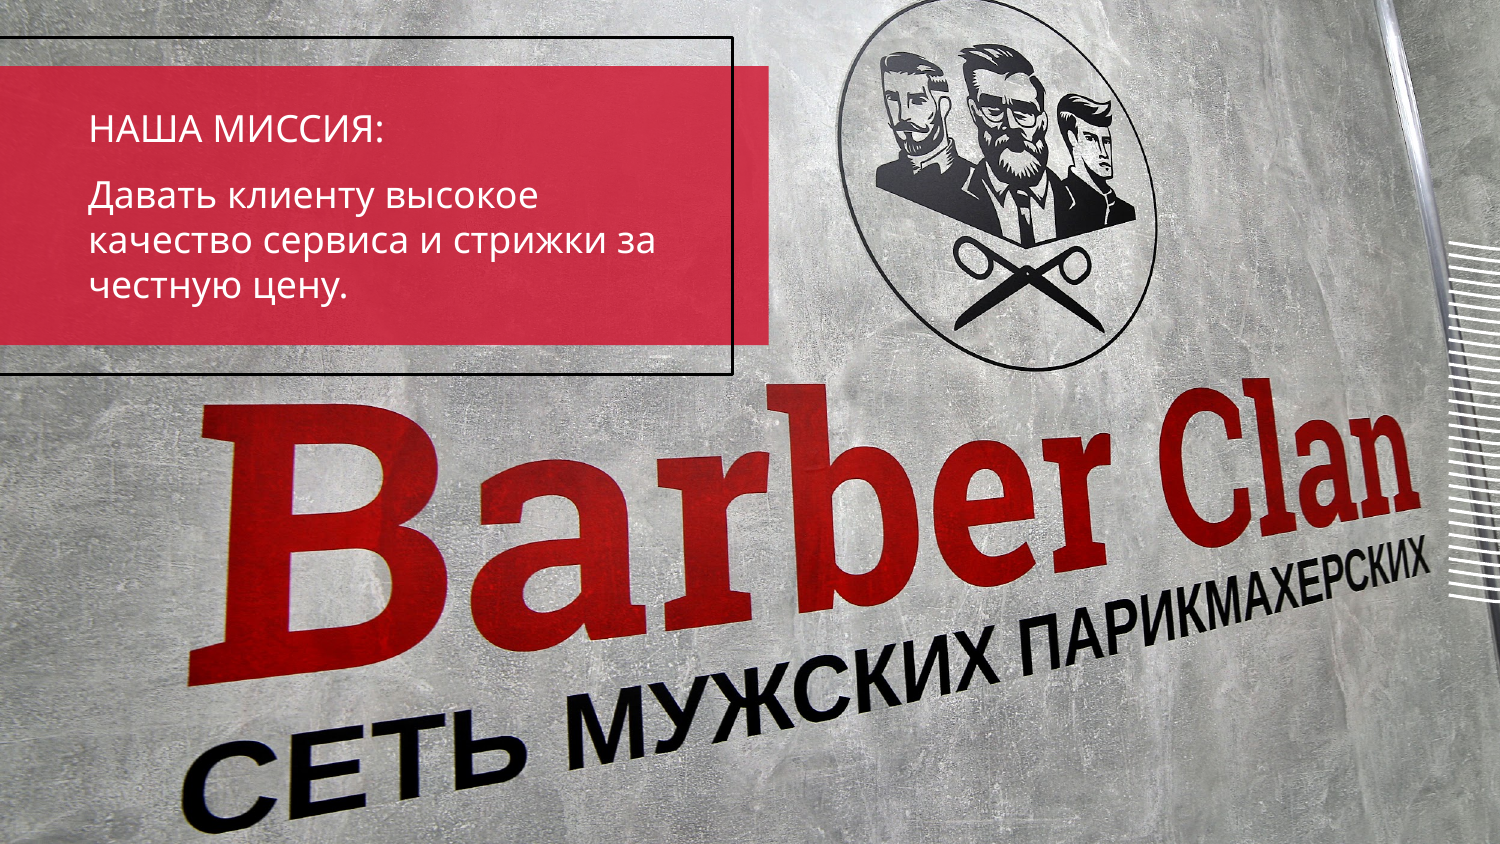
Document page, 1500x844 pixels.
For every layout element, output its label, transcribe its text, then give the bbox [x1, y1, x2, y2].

text_box [733, 66, 769, 346]
picture [0, 0, 1500, 844]
text_box [0, 37, 733, 375]
title НАША МИССИЯ: Давать клиенту высокое качество сервиса и стрижки за честную цену. [73, 83, 702, 306]
